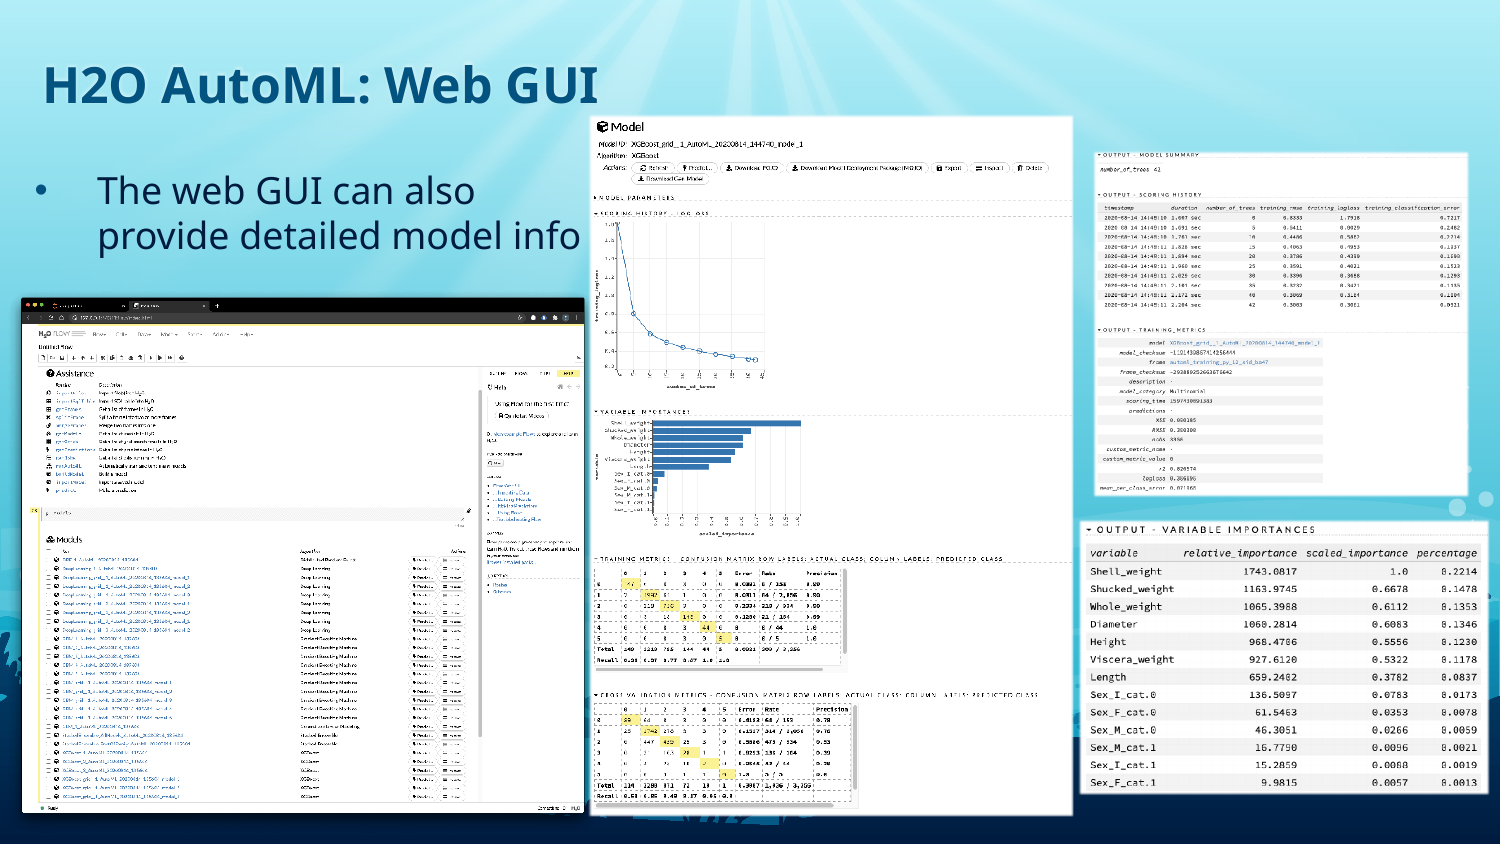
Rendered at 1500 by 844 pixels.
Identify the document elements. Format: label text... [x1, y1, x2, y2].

picture [2, 114, 1074, 837]
picture [1092, 150, 1471, 498]
picture [1078, 519, 1490, 797]
title H2O AutoML: Web GUI [42, 43, 1442, 115]
list The web GUI can also provide detailed model info [22, 167, 582, 282]
